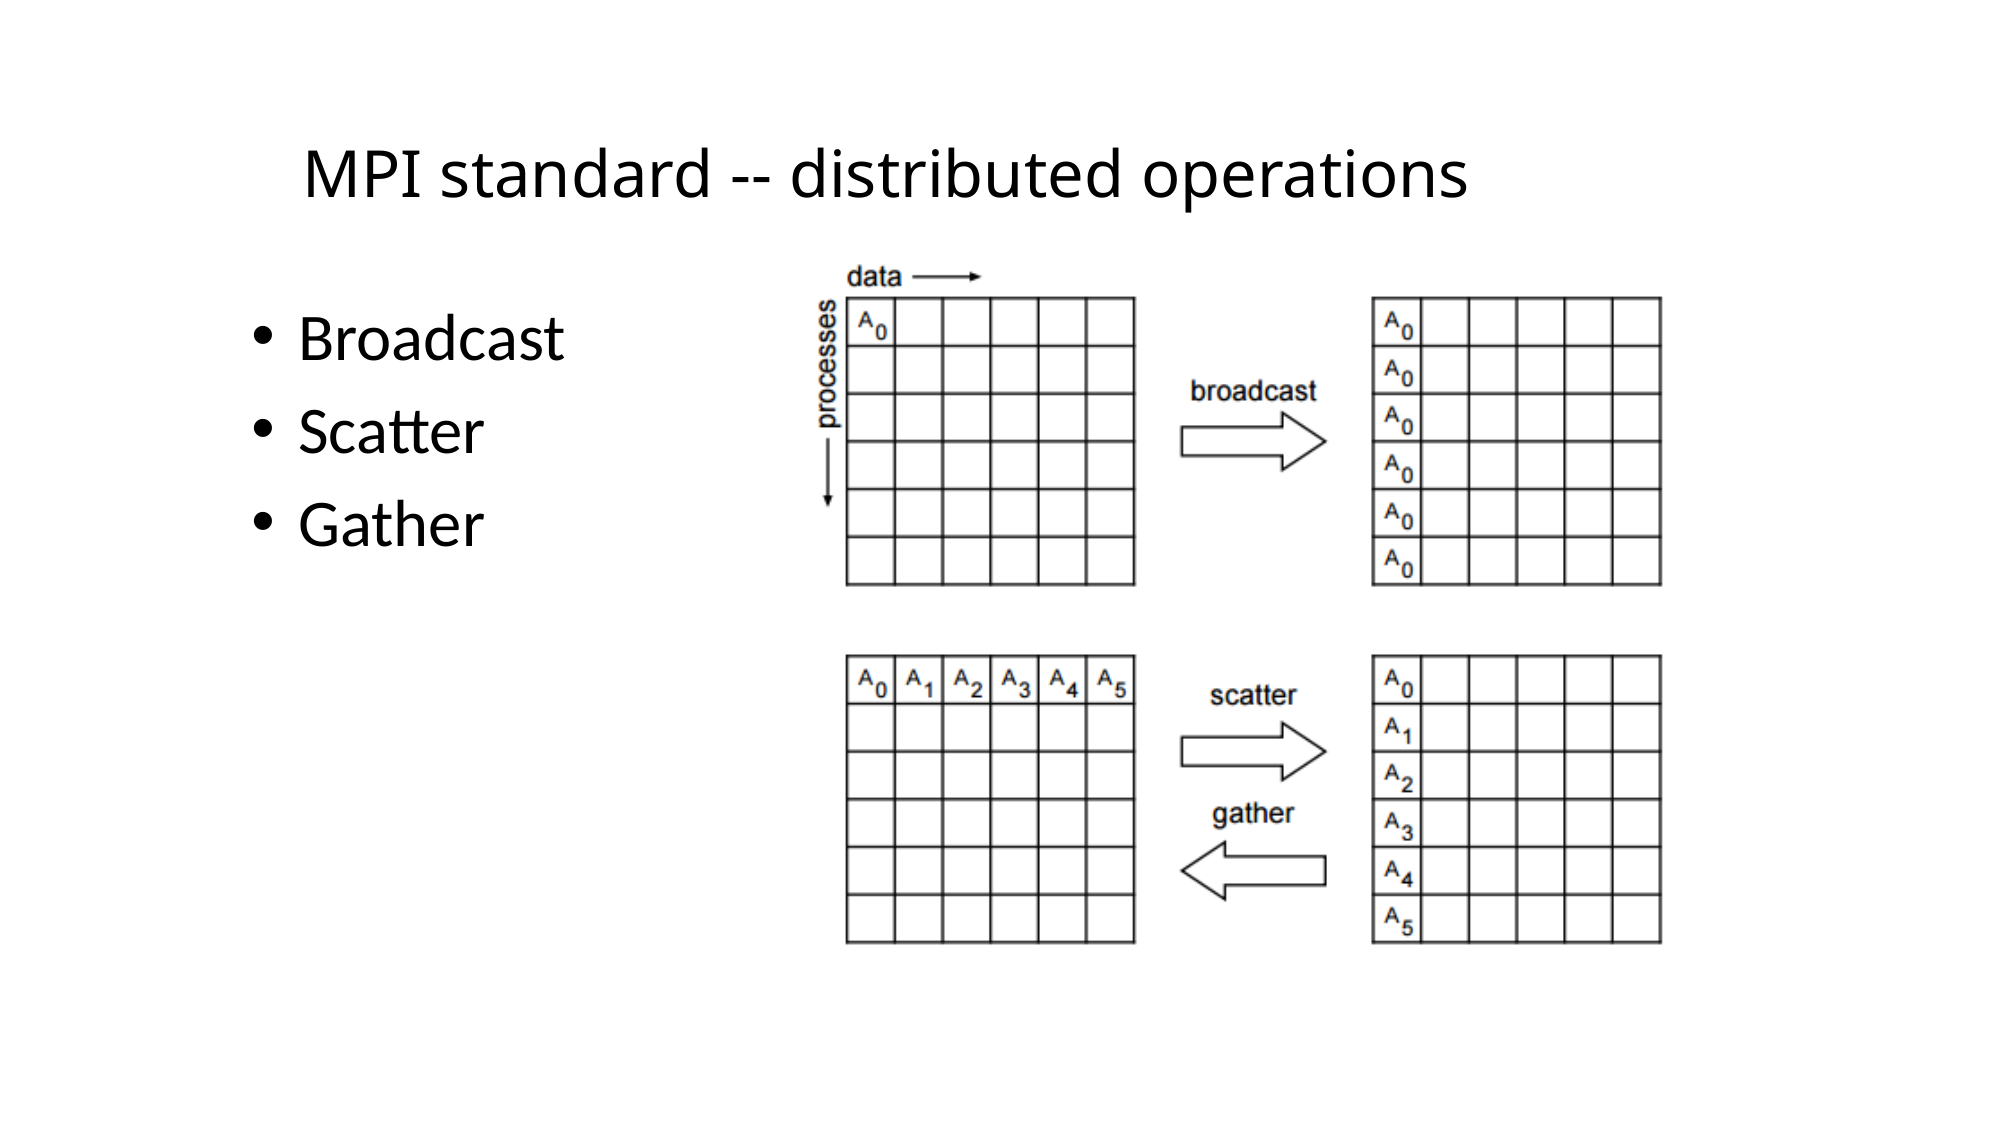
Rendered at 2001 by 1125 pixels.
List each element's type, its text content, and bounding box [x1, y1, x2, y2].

picture [787, 254, 1684, 962]
list Broadcast Scatter Gather [236, 295, 787, 921]
title MPI standard -- distributed operations [287, 92, 1759, 220]
